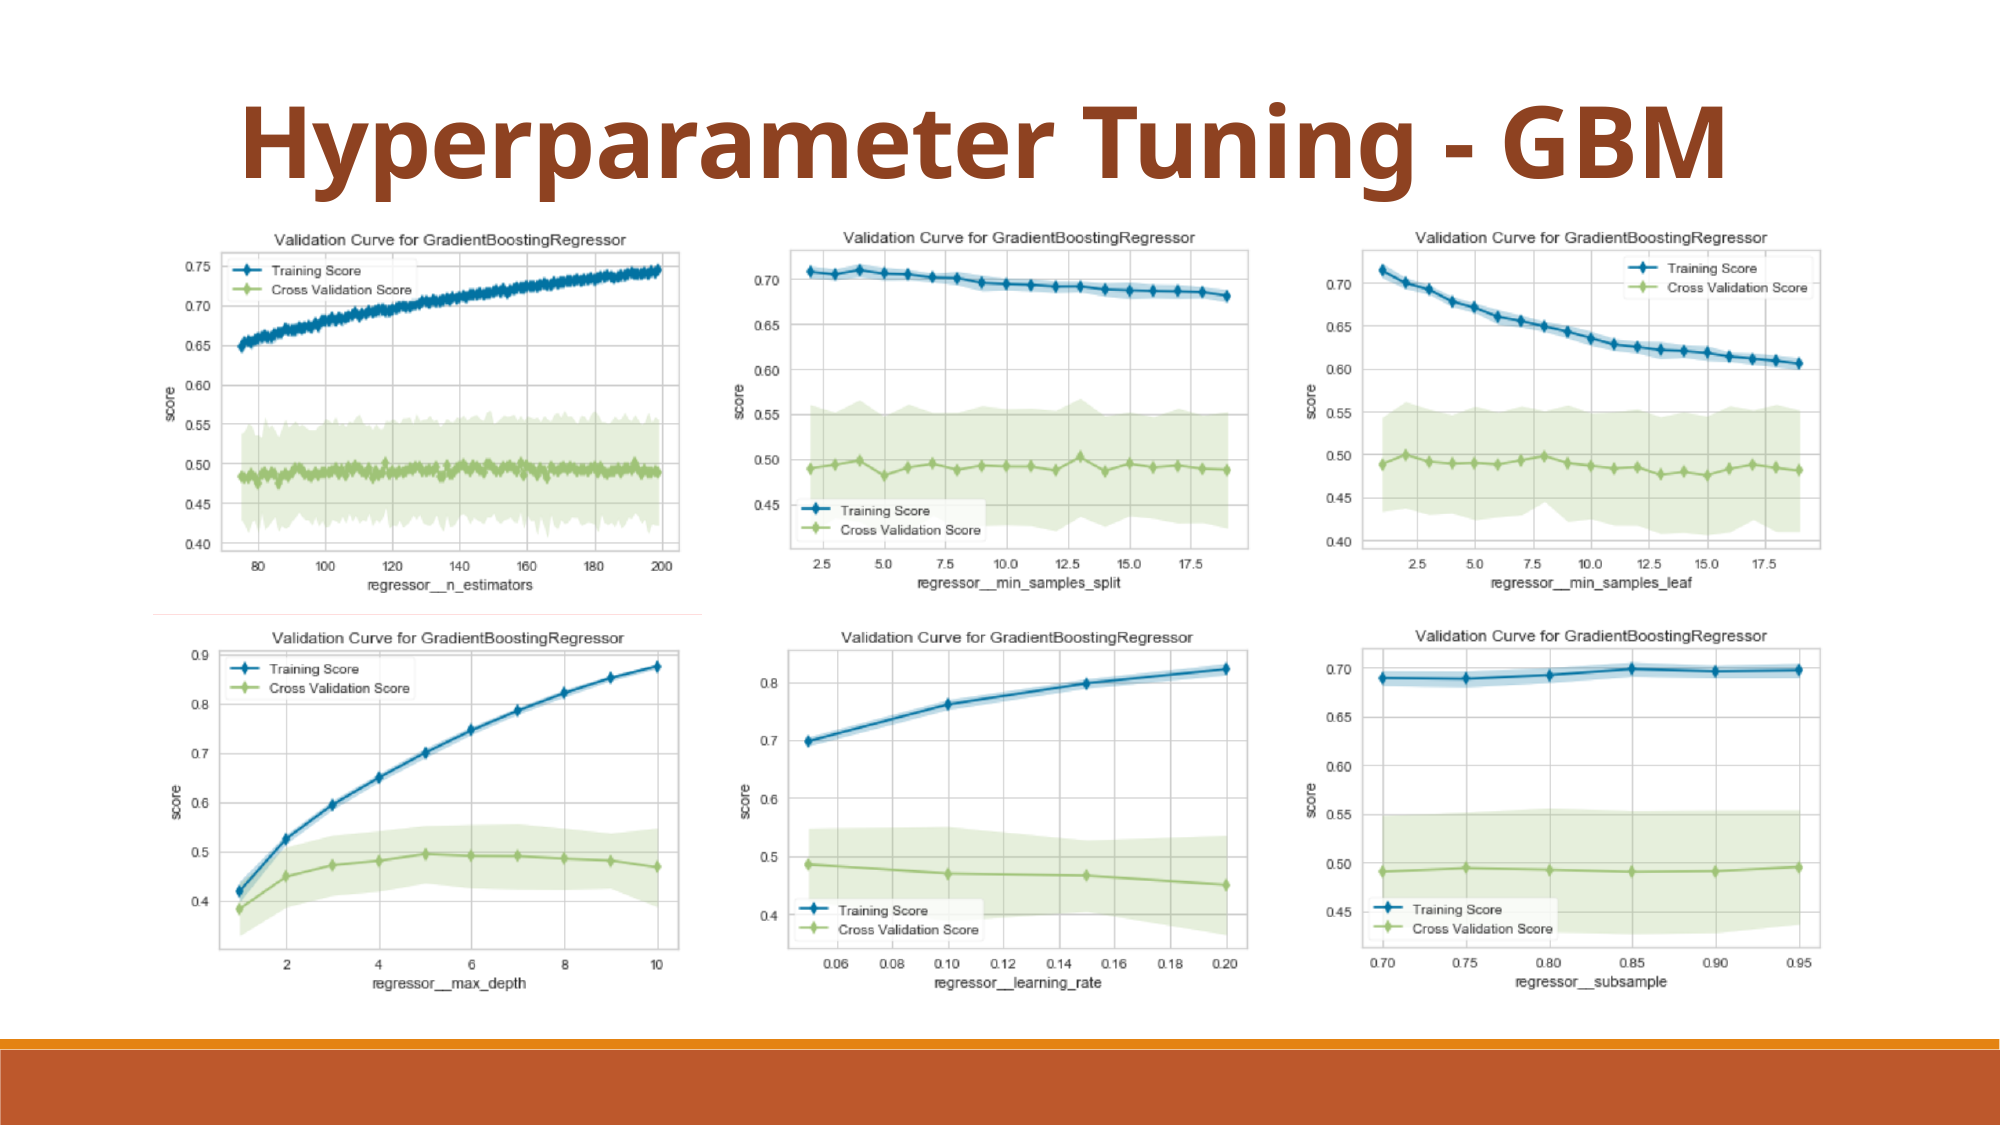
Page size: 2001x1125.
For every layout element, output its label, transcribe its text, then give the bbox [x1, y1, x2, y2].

picture [1287, 217, 1843, 608]
picture [718, 217, 1274, 604]
picture [147, 217, 709, 608]
picture [153, 613, 703, 1007]
text_box Hyperparameter Tuning - GBM [134, 53, 1860, 207]
picture [1287, 613, 1846, 1007]
picture [721, 613, 1274, 1004]
